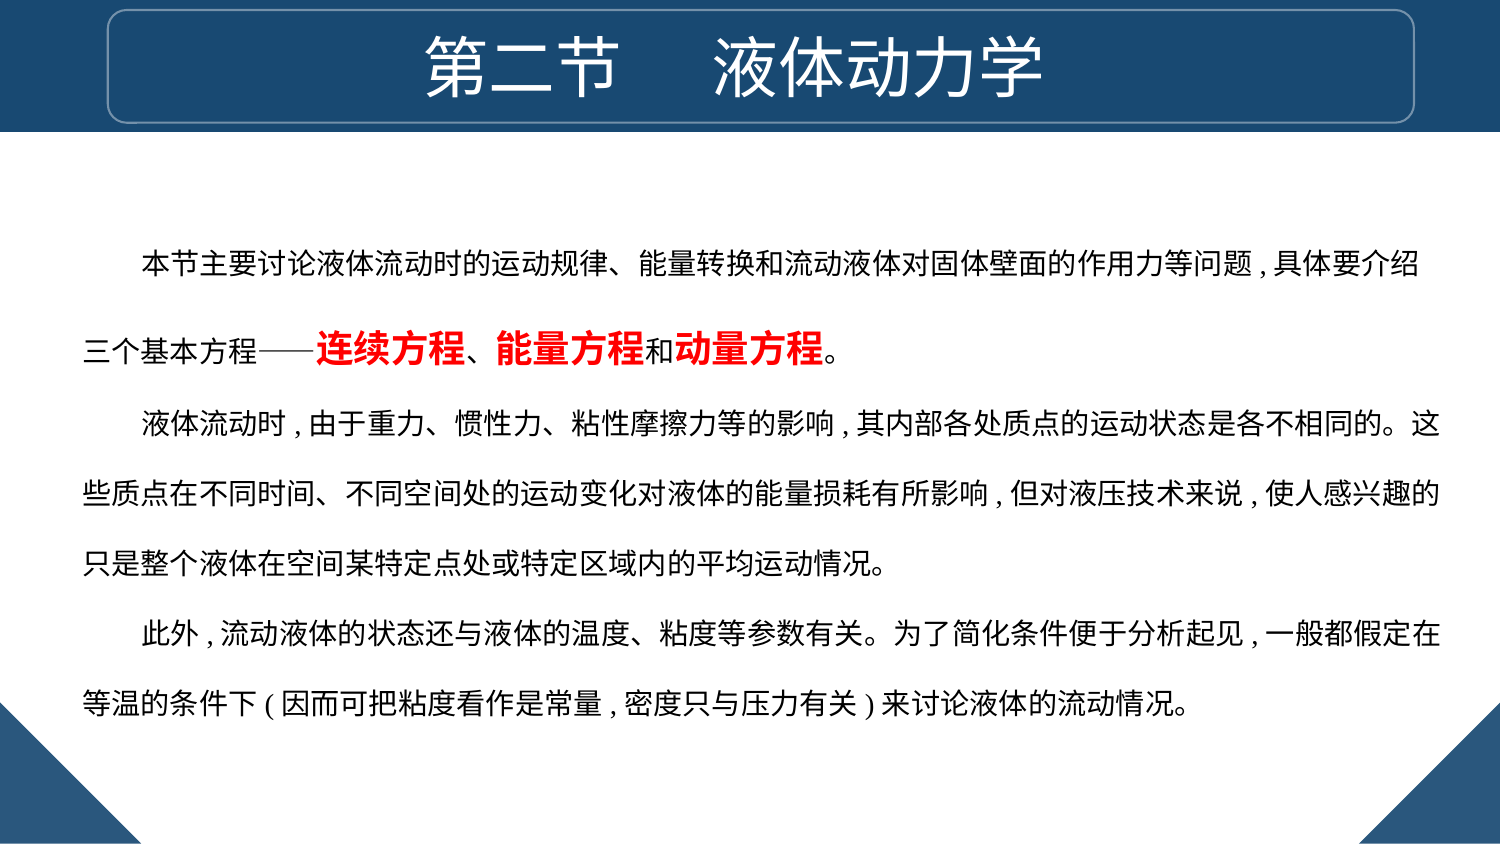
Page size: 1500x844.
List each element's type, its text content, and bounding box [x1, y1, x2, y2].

text_box 本节主要讨论液体流动时的运动规律、能量转换和流动液体对固体壁面的作用力等问题,具体要介绍三个基本方程——连续方程、能量方程和动量方程。 液体流动时,由于重力、惯性力、粘性摩擦力等的影响,其内部各处质点的运动状态是各不相同的。这些质点在不同时间、不同空间处的运动变化对液体的能量损耗有所影响,但对液压技术来说,使人感兴趣的只是整个液体在空间某特定点处或特定区域内的平均运动情况。 此外,流动液体的状态还与液体的温度、粘度等参数有关。为了简化条件便于分析起见,一般都假定在等温的条件下(因而可把粘度看作是常量,密度只与压力有关)来讨论液体的流动情况。 [67, 203, 1461, 728]
text_box [109, 8, 1416, 124]
text_box [0, 700, 144, 844]
text_box [1357, 701, 1500, 844]
text_box 第二节 液体动力学 [107, 18, 1361, 113]
